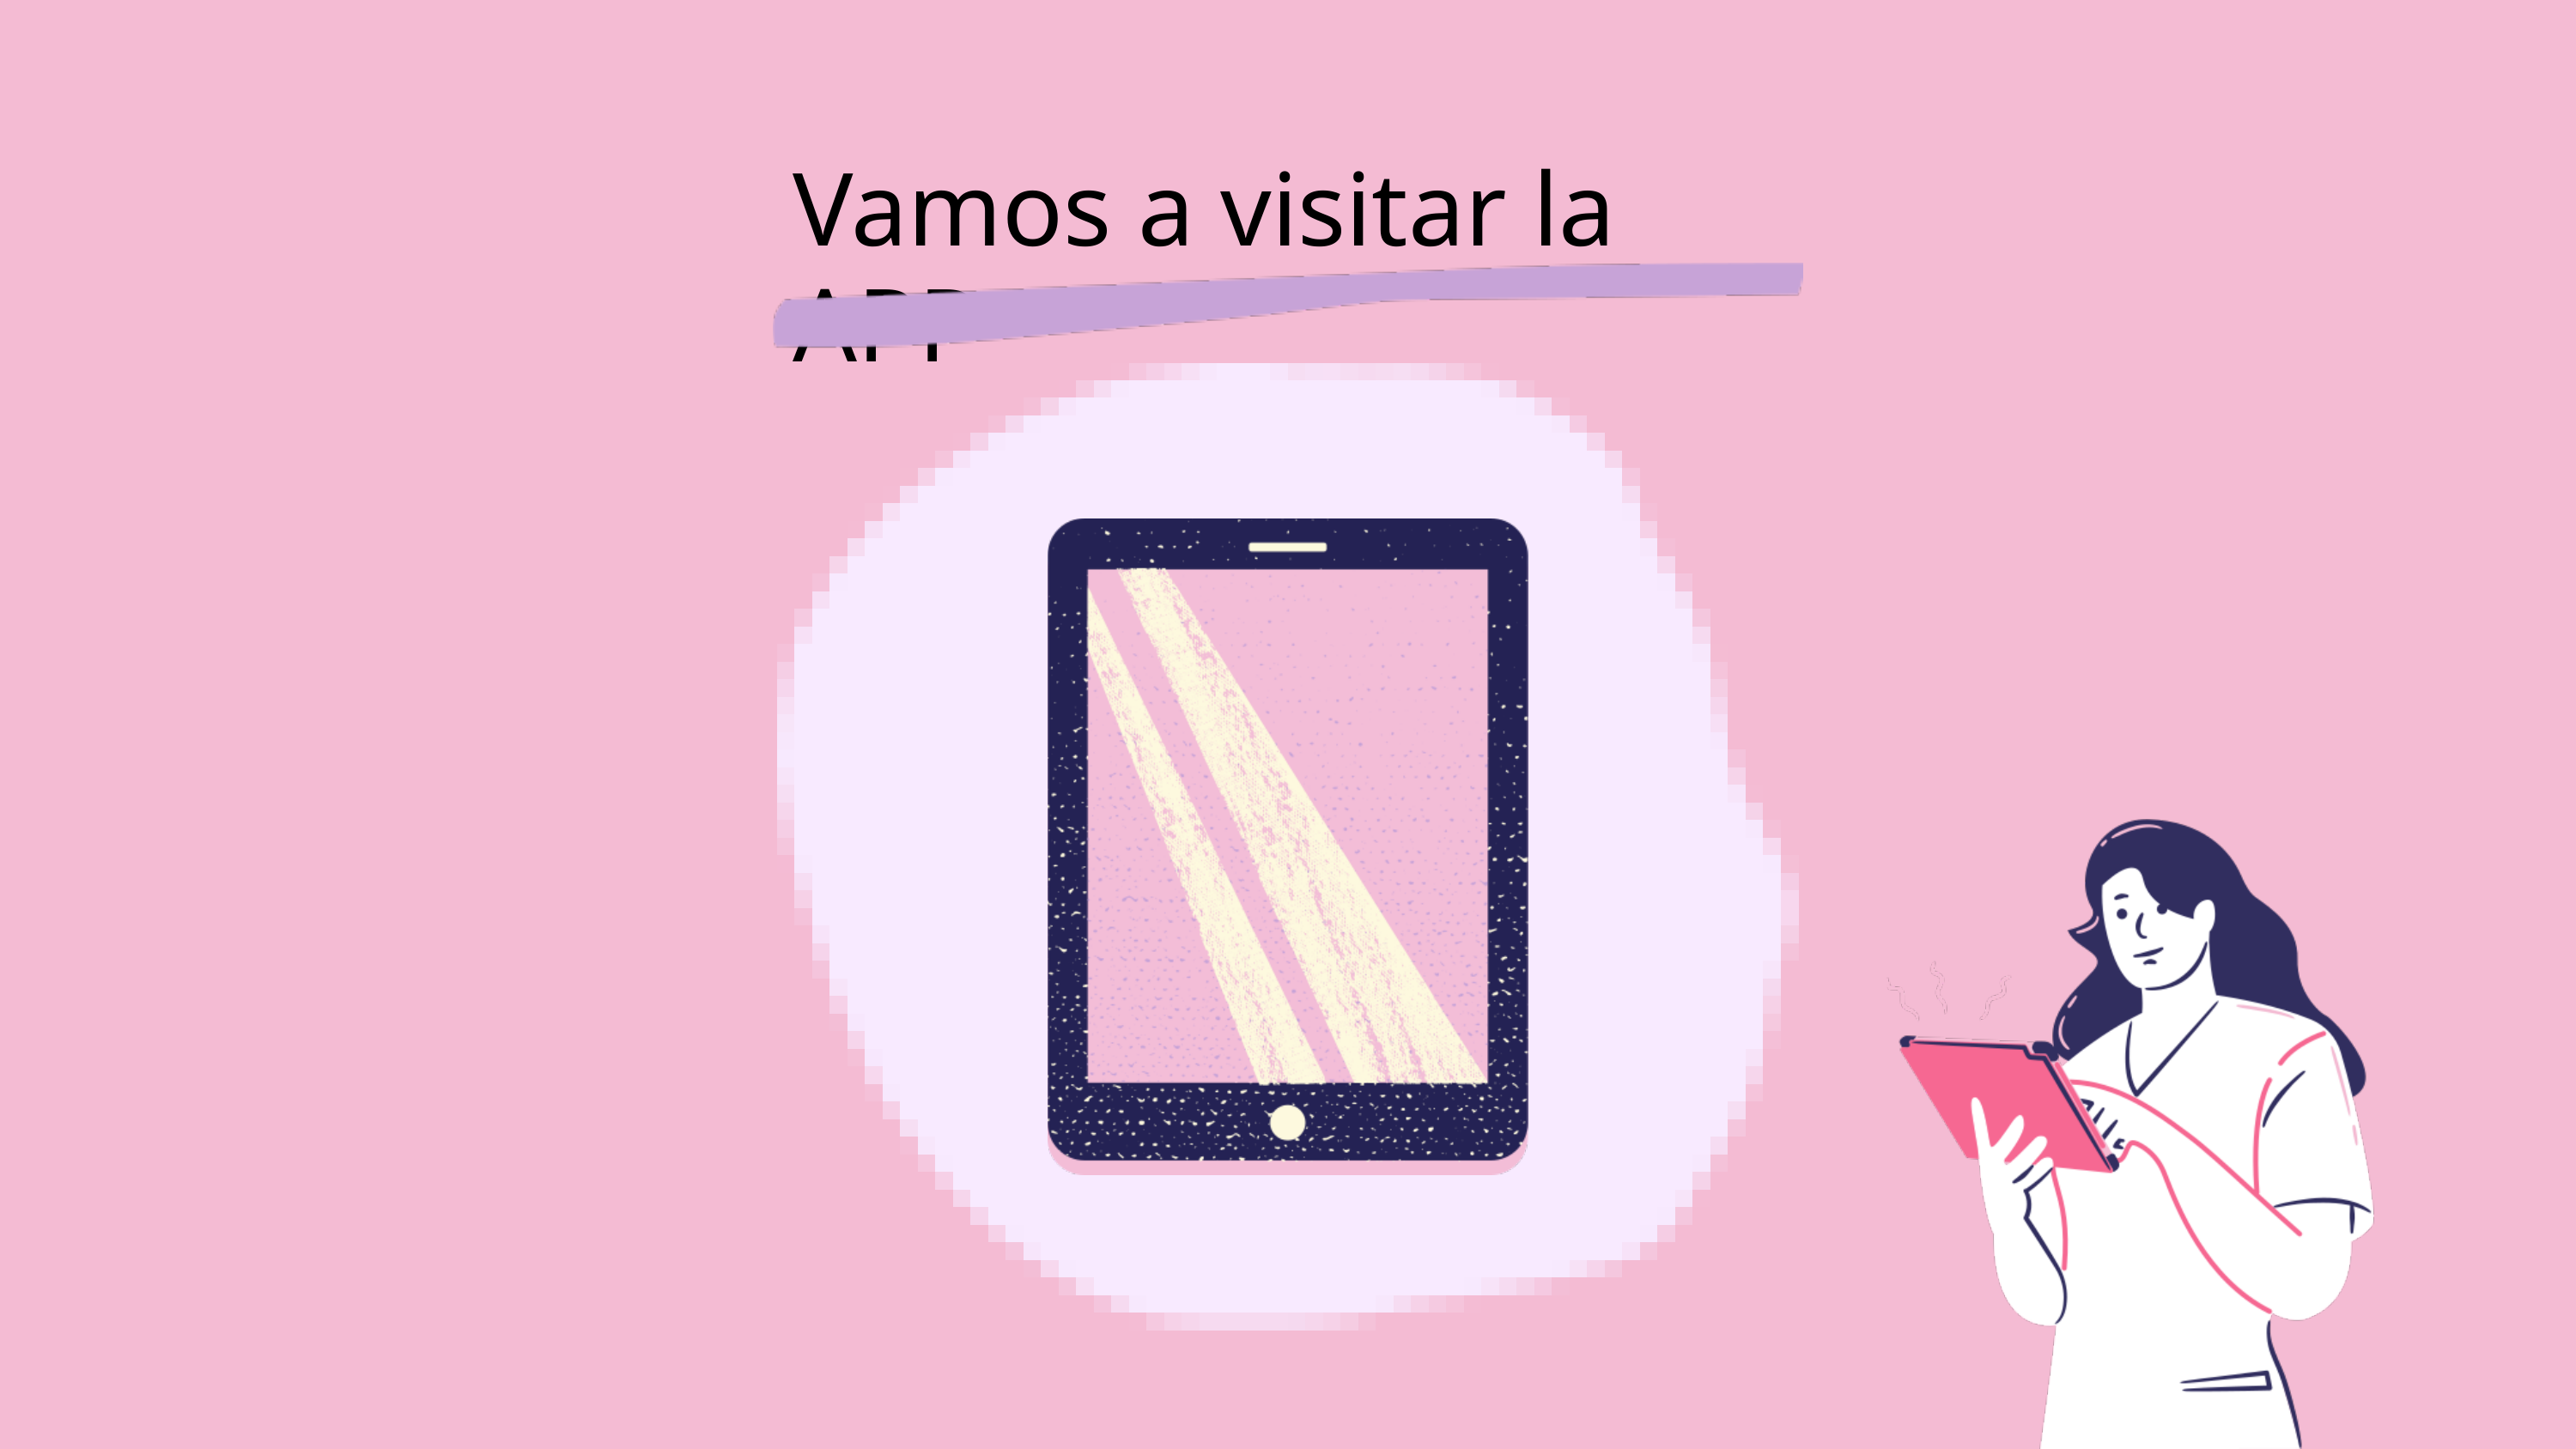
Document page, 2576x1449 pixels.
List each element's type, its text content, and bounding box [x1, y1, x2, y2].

picture [772, 263, 1804, 353]
picture [1886, 818, 2391, 1449]
text_box Vamos a visitar la APP [793, 149, 1783, 261]
picture [777, 363, 1799, 1331]
